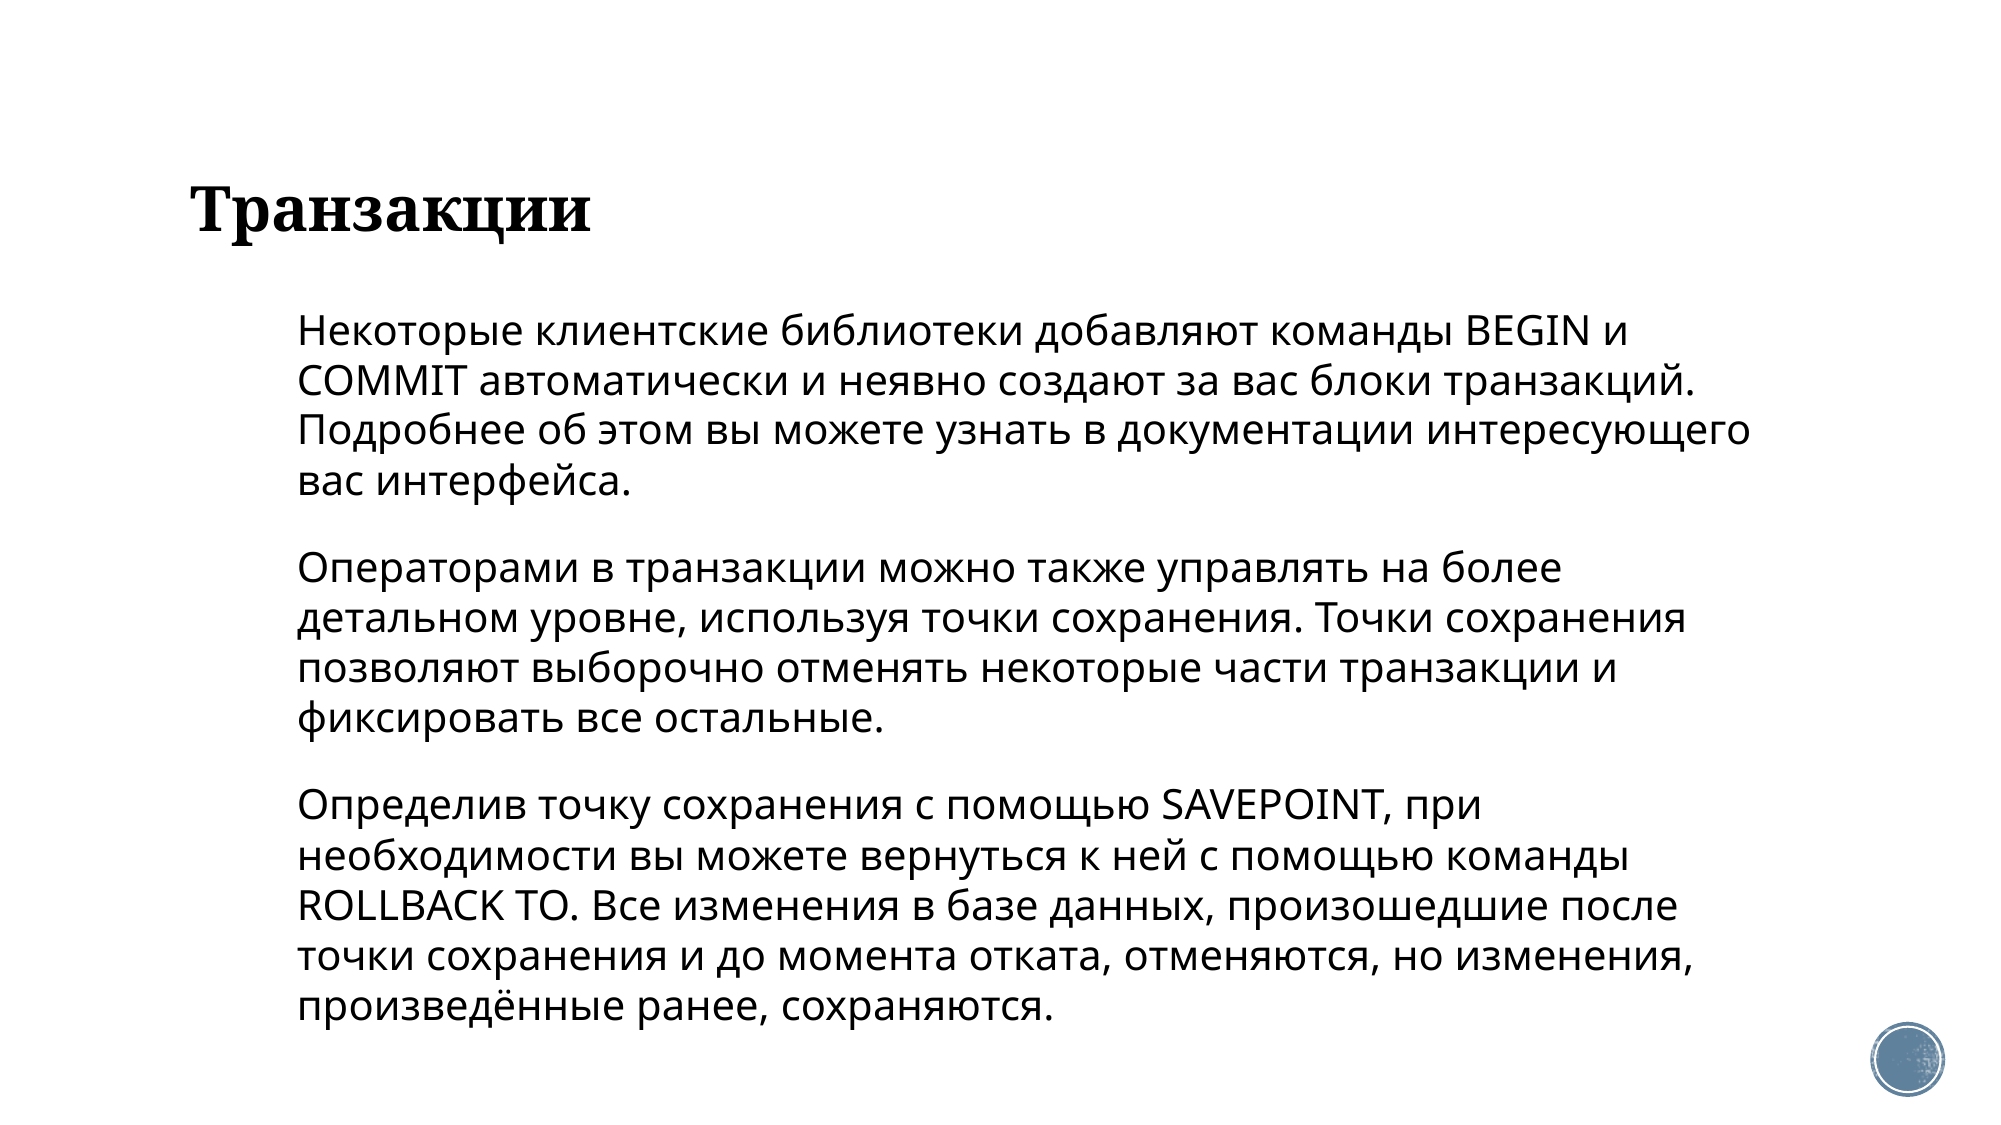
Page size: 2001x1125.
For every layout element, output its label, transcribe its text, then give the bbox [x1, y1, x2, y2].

title Транзакции [175, 79, 1826, 344]
text_box Некоторые клиентские библиотеки добавляют команды BEGIN и COMMIT автоматически и неявно создают за вас блоки транзакций. Подробнее об этом вы можете узнать в документации интересующего вас интерфейса. Операторами в транзакции можно также управлять на более детальном уровне, используя точки сохранения. Точки сохранения позволяют выборочно отменять некоторые части транзакции и фиксировать все остальные. Определив точку сохранения с помощью SAVEPOINT, при необходимости вы можете вернуться к ней с помощью команды ROLLBACK TO. Все изменения в базе данных, произошедшие после точки сохранения и до момента отката, отменяются, но изменения, произведённые ранее, сохраняются. [282, 295, 1807, 1036]
